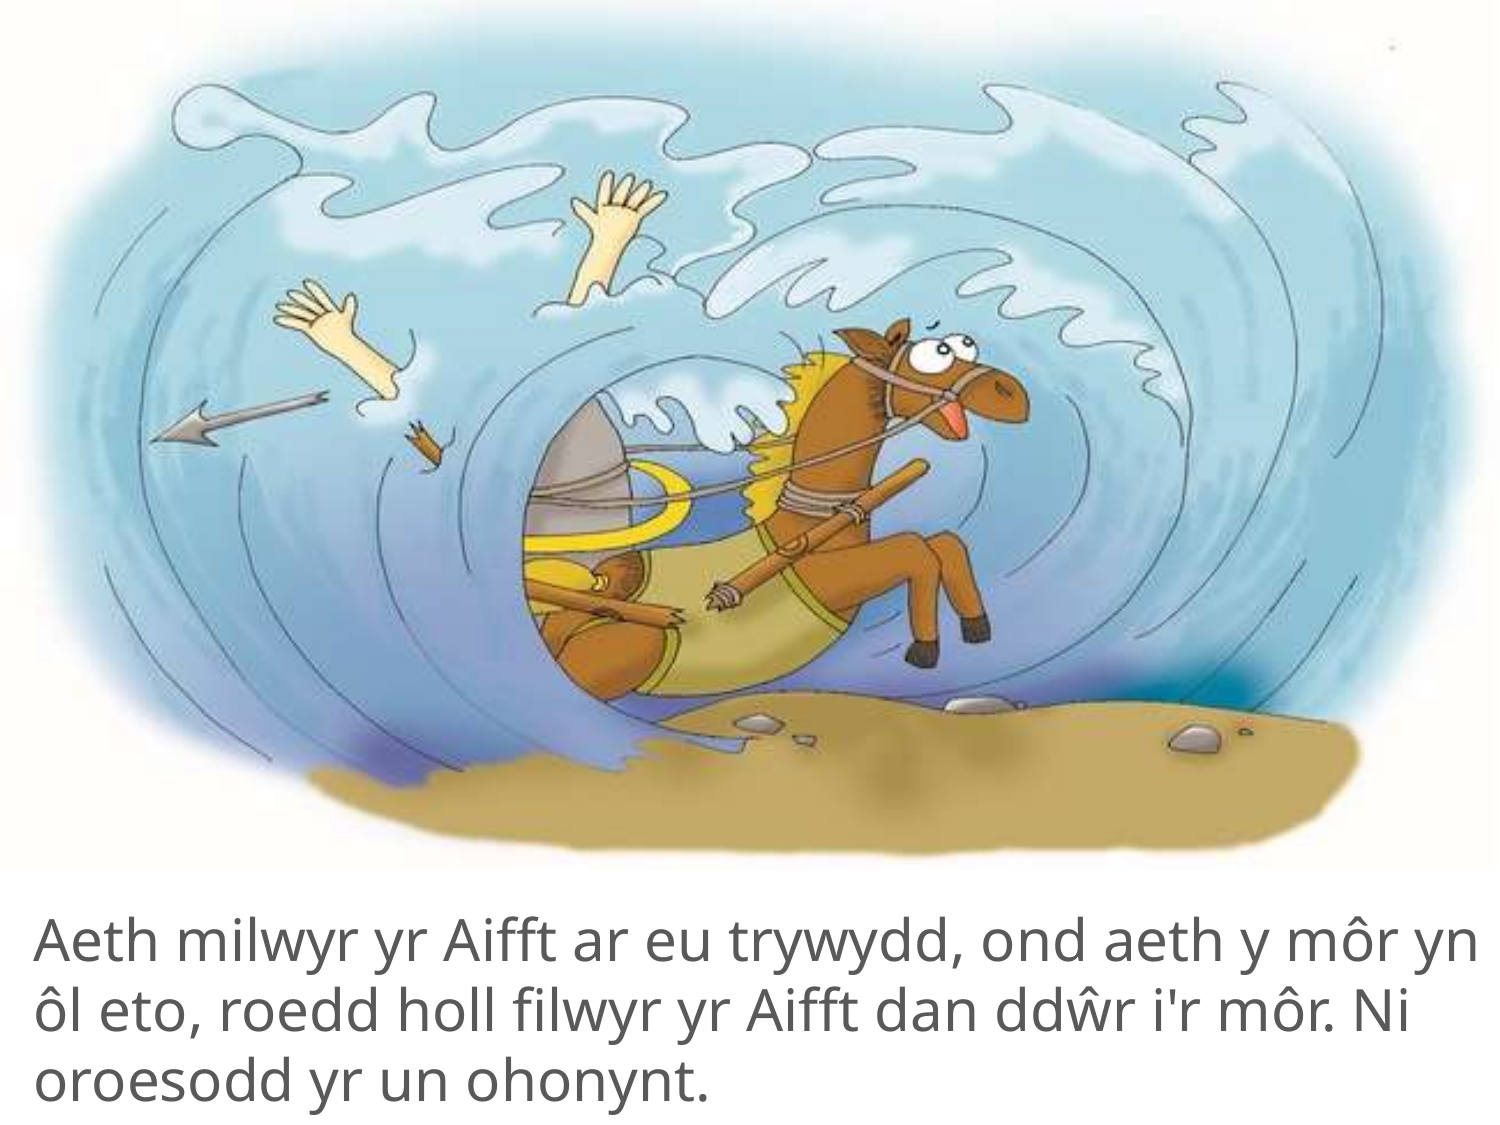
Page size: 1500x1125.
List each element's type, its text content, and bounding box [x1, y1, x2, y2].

picture [0, 0, 1500, 870]
text_box Aeth milwyr yr Aifft ar eu trywydd, ond aeth y môr yn ôl eto, roedd holl filwyr yr Aifft dan ddŵr i'r môr. Ni oroesodd yr un ohonynt. [18, 895, 1500, 1121]
